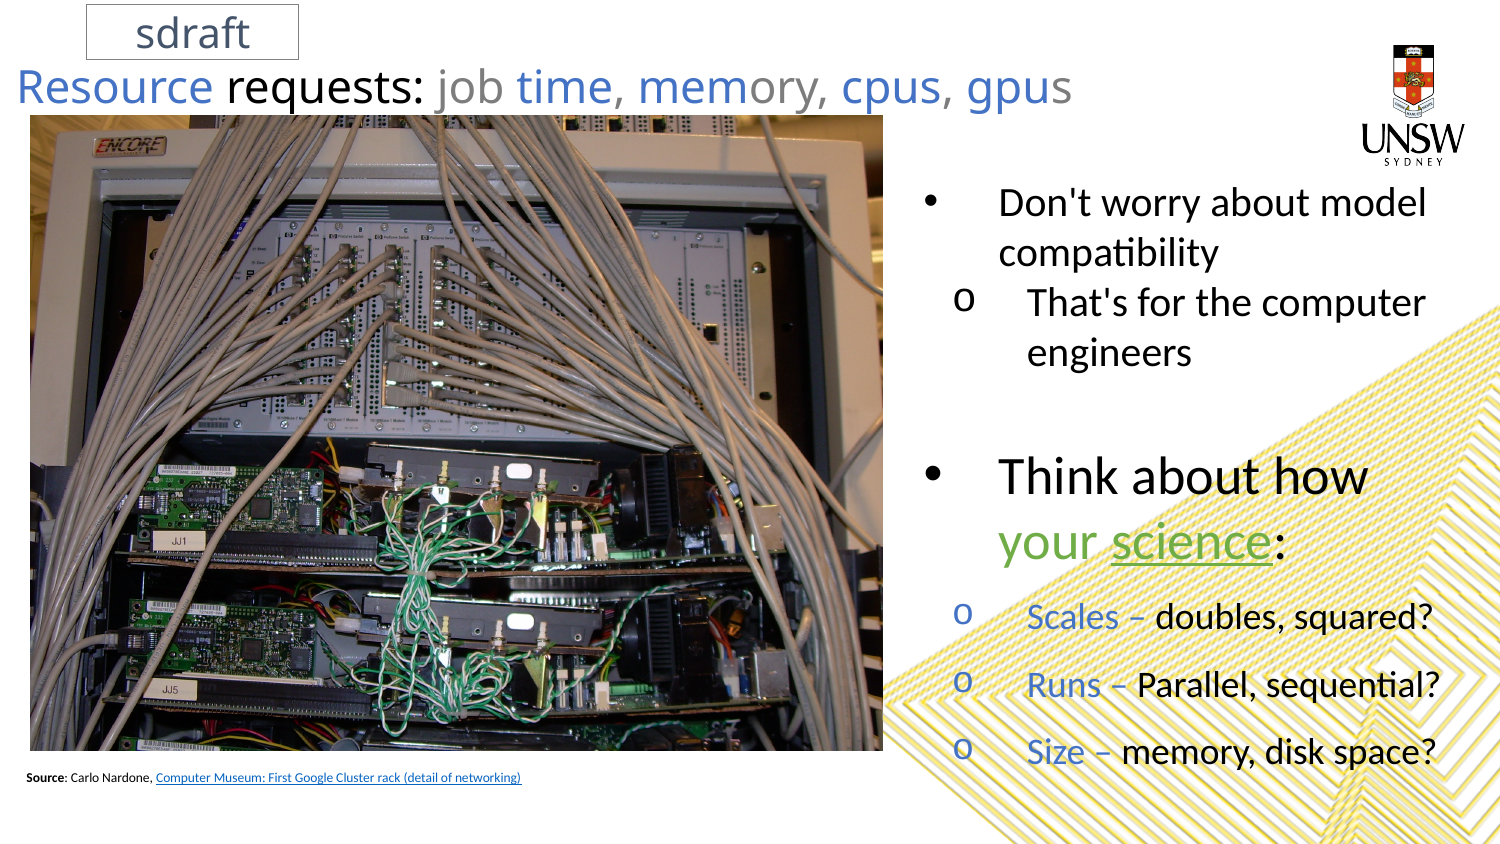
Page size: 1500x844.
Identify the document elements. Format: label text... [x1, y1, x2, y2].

text_box Don't worry about model compatibility That's for the computer engineers Think about how your science: Scales – doubles, squared? Runs – Parallel, sequential? Size – memory, disk space? [908, 167, 1489, 780]
picture [30, 115, 883, 751]
picture [1362, 116, 1465, 166]
text_box Resource requests: job time, memory, cpus, gpus [11, 55, 1500, 116]
text_box sdraft [86, 4, 299, 60]
picture [1362, 45, 1465, 55]
text_box Source: Carlo Nardone, Computer Museum: First Google Cluster rack (detail of networking) [11, 761, 762, 826]
